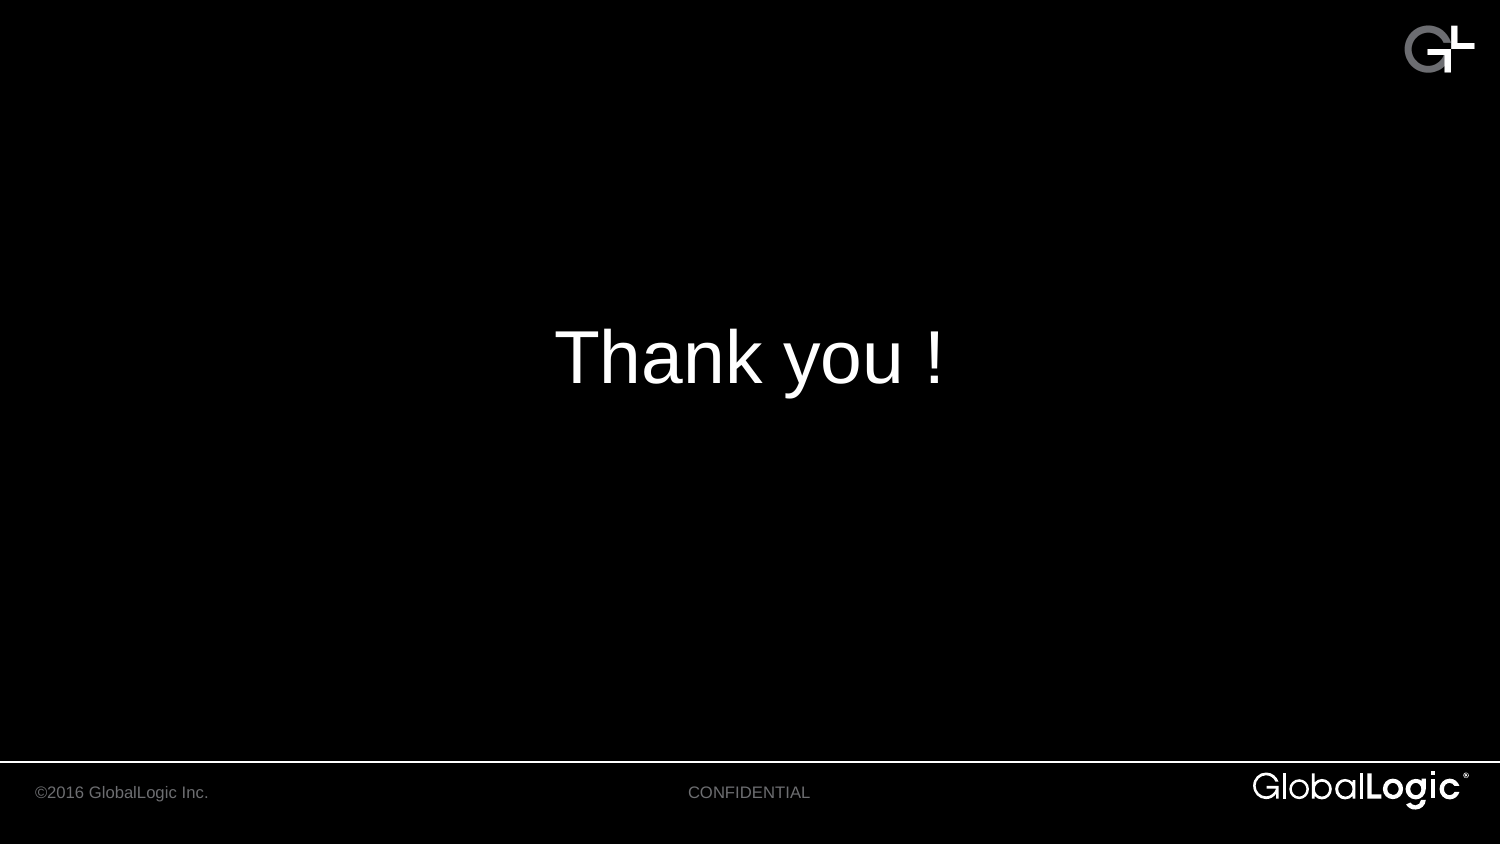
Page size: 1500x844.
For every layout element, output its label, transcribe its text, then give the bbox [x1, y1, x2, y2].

list Thank you ! [86, 300, 1414, 501]
picture [1380, 6, 1496, 99]
